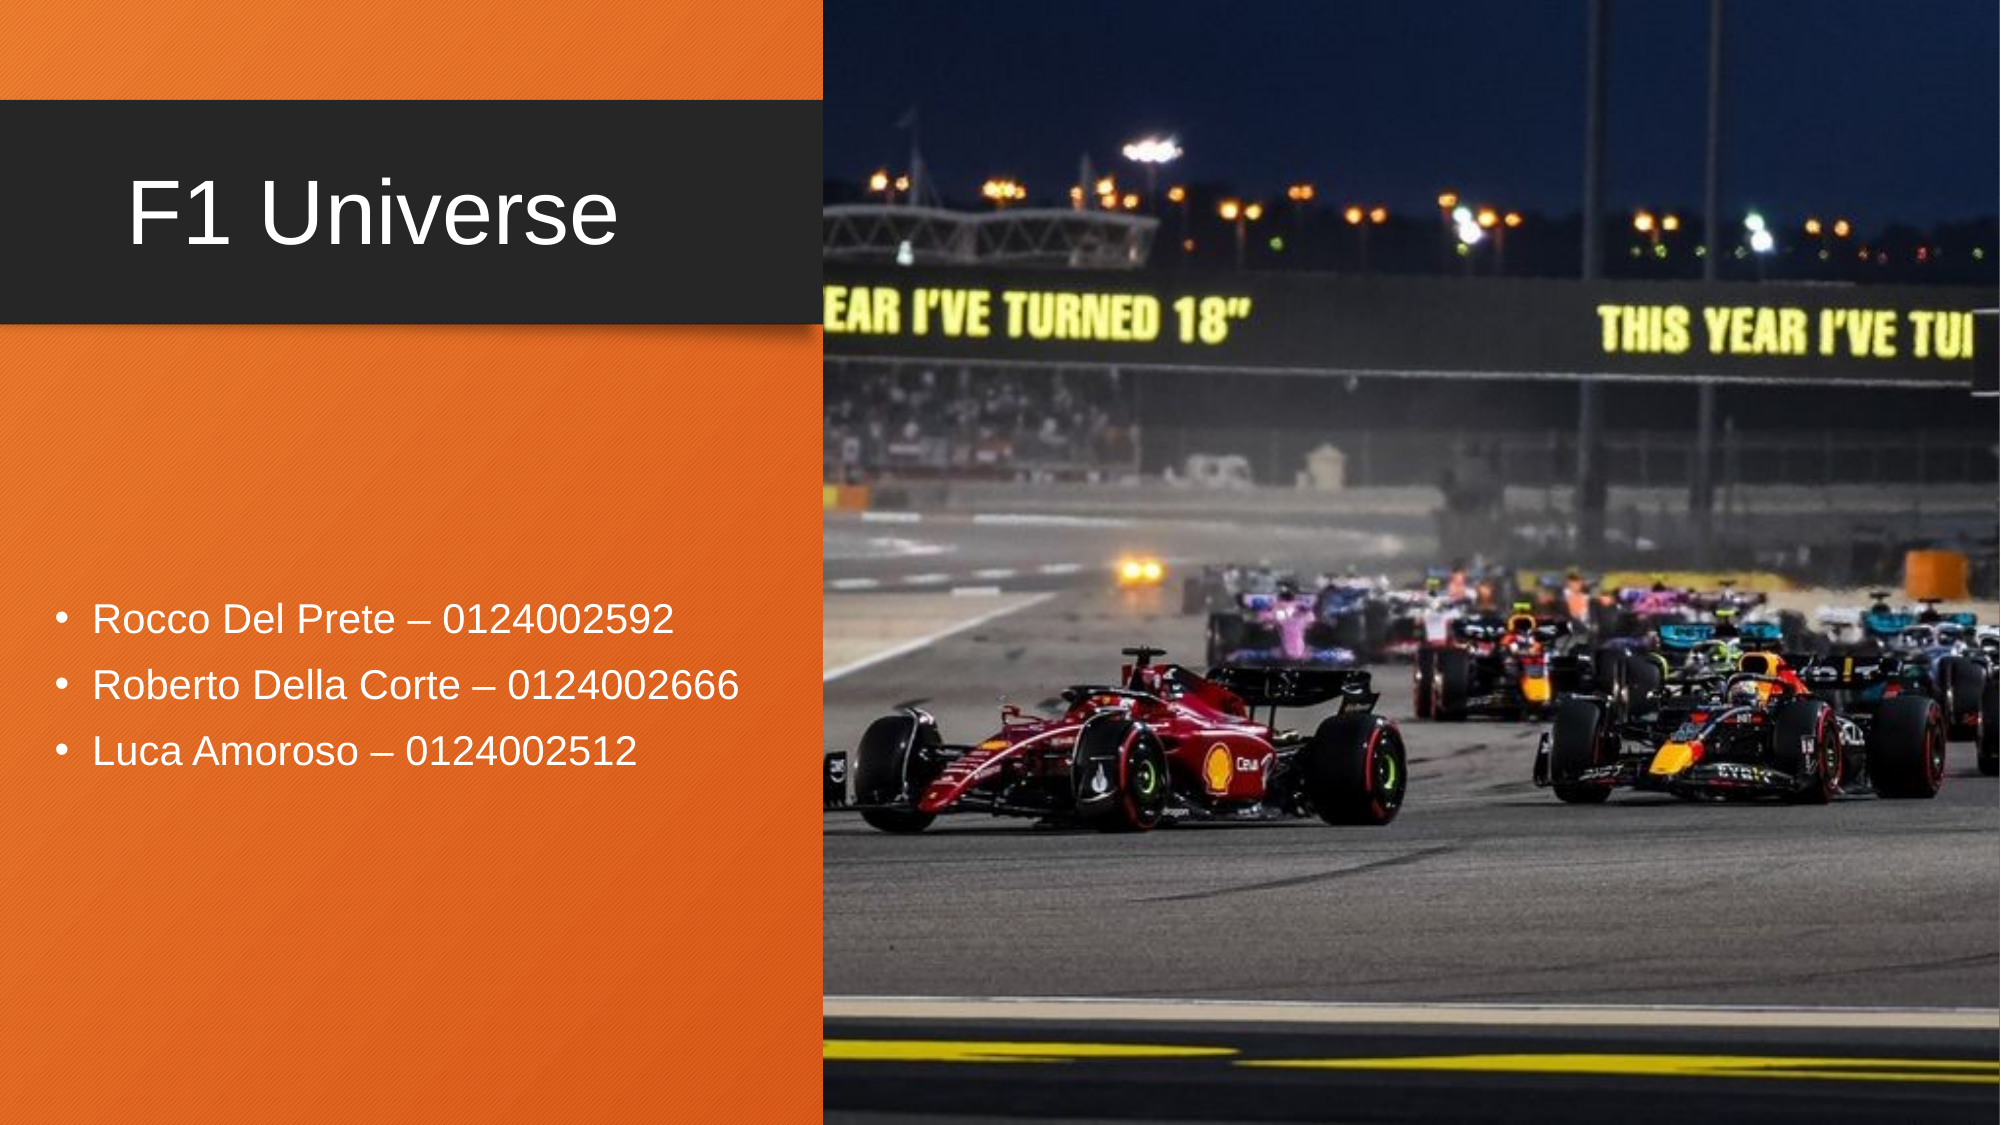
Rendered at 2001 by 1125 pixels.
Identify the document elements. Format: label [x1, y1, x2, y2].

text_box [0, 357, 822, 1125]
picture [0, 0, 2000, 1125]
text_box [0, 0, 822, 322]
